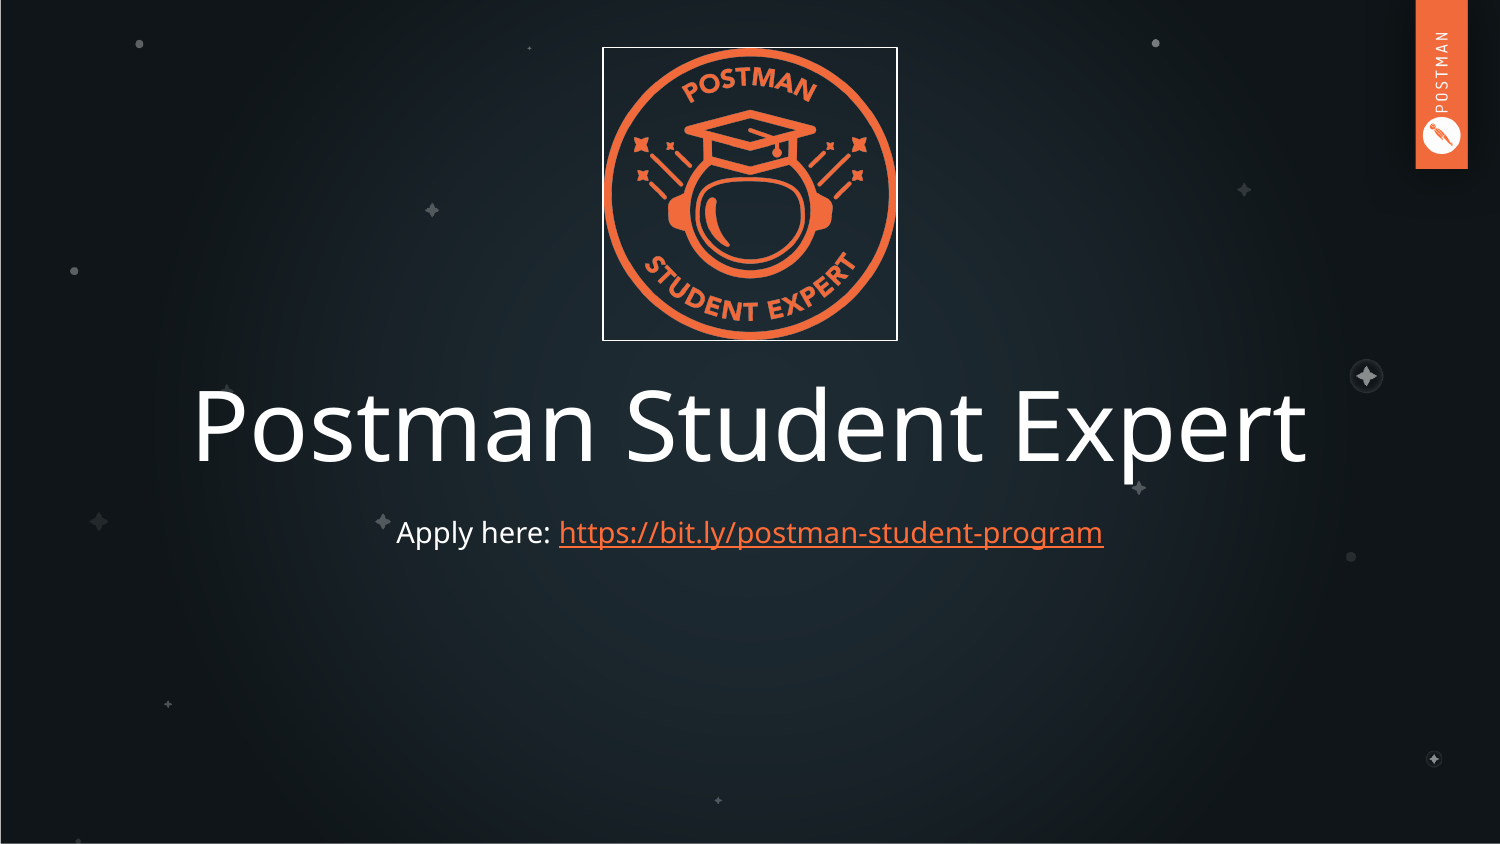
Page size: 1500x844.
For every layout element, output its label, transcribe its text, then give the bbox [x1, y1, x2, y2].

picture [0, 0, 1500, 844]
title Postman Student Expert [74, 375, 1426, 487]
list Apply here: https://bit.ly/postman-student-program [92, 511, 1408, 561]
